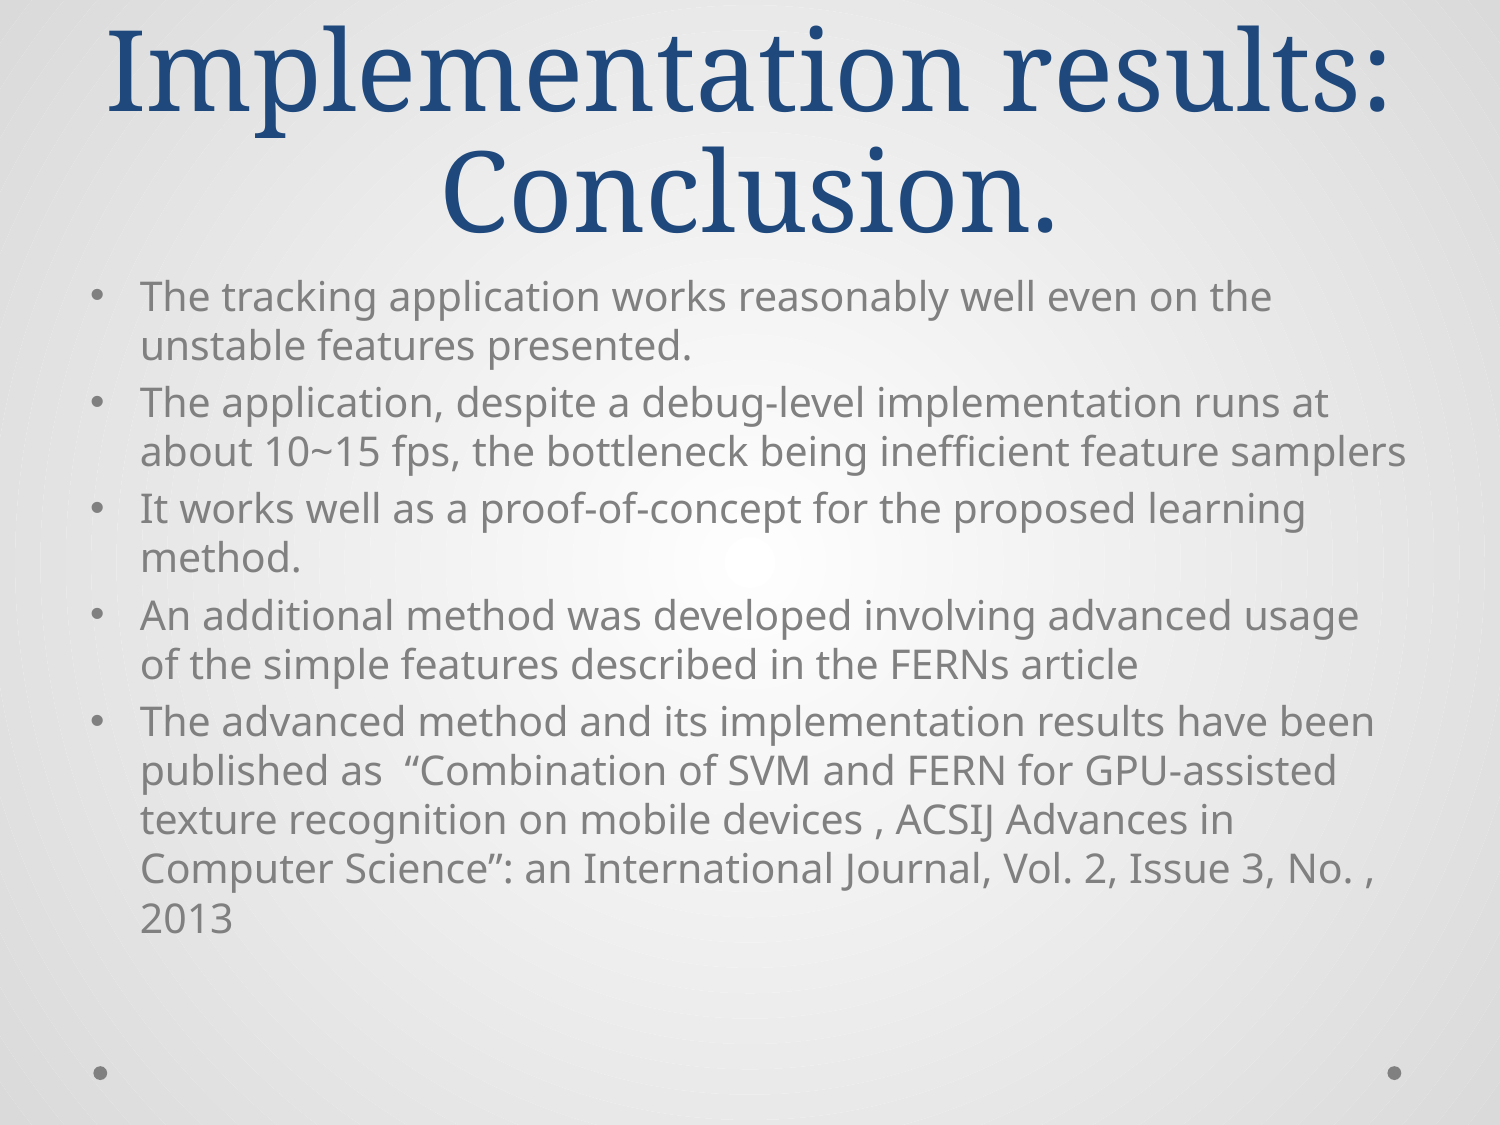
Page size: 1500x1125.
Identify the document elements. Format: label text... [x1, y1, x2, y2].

list The tracking application works reasonably well even on the unstable features presented. The application, despite a debug-level implementation runs at about 10~15 fps, the bottleneck being inefficient feature samplers It works well as a proof-of-concept for the proposed learning method. An additional method was developed involving advanced usage of the simple features described in the FERNs article The advanced method and its implementation results have been published as “Combination of SVM and FERN for GPU-assisted texture recognition on mobile devices , ACSIJ Advances in Computer Science”: an International Journal, Vol. 2, Issue 3, No. , 2013 [75, 262, 1425, 1005]
title Implementation results: Conclusion. [75, 0, 1425, 262]
